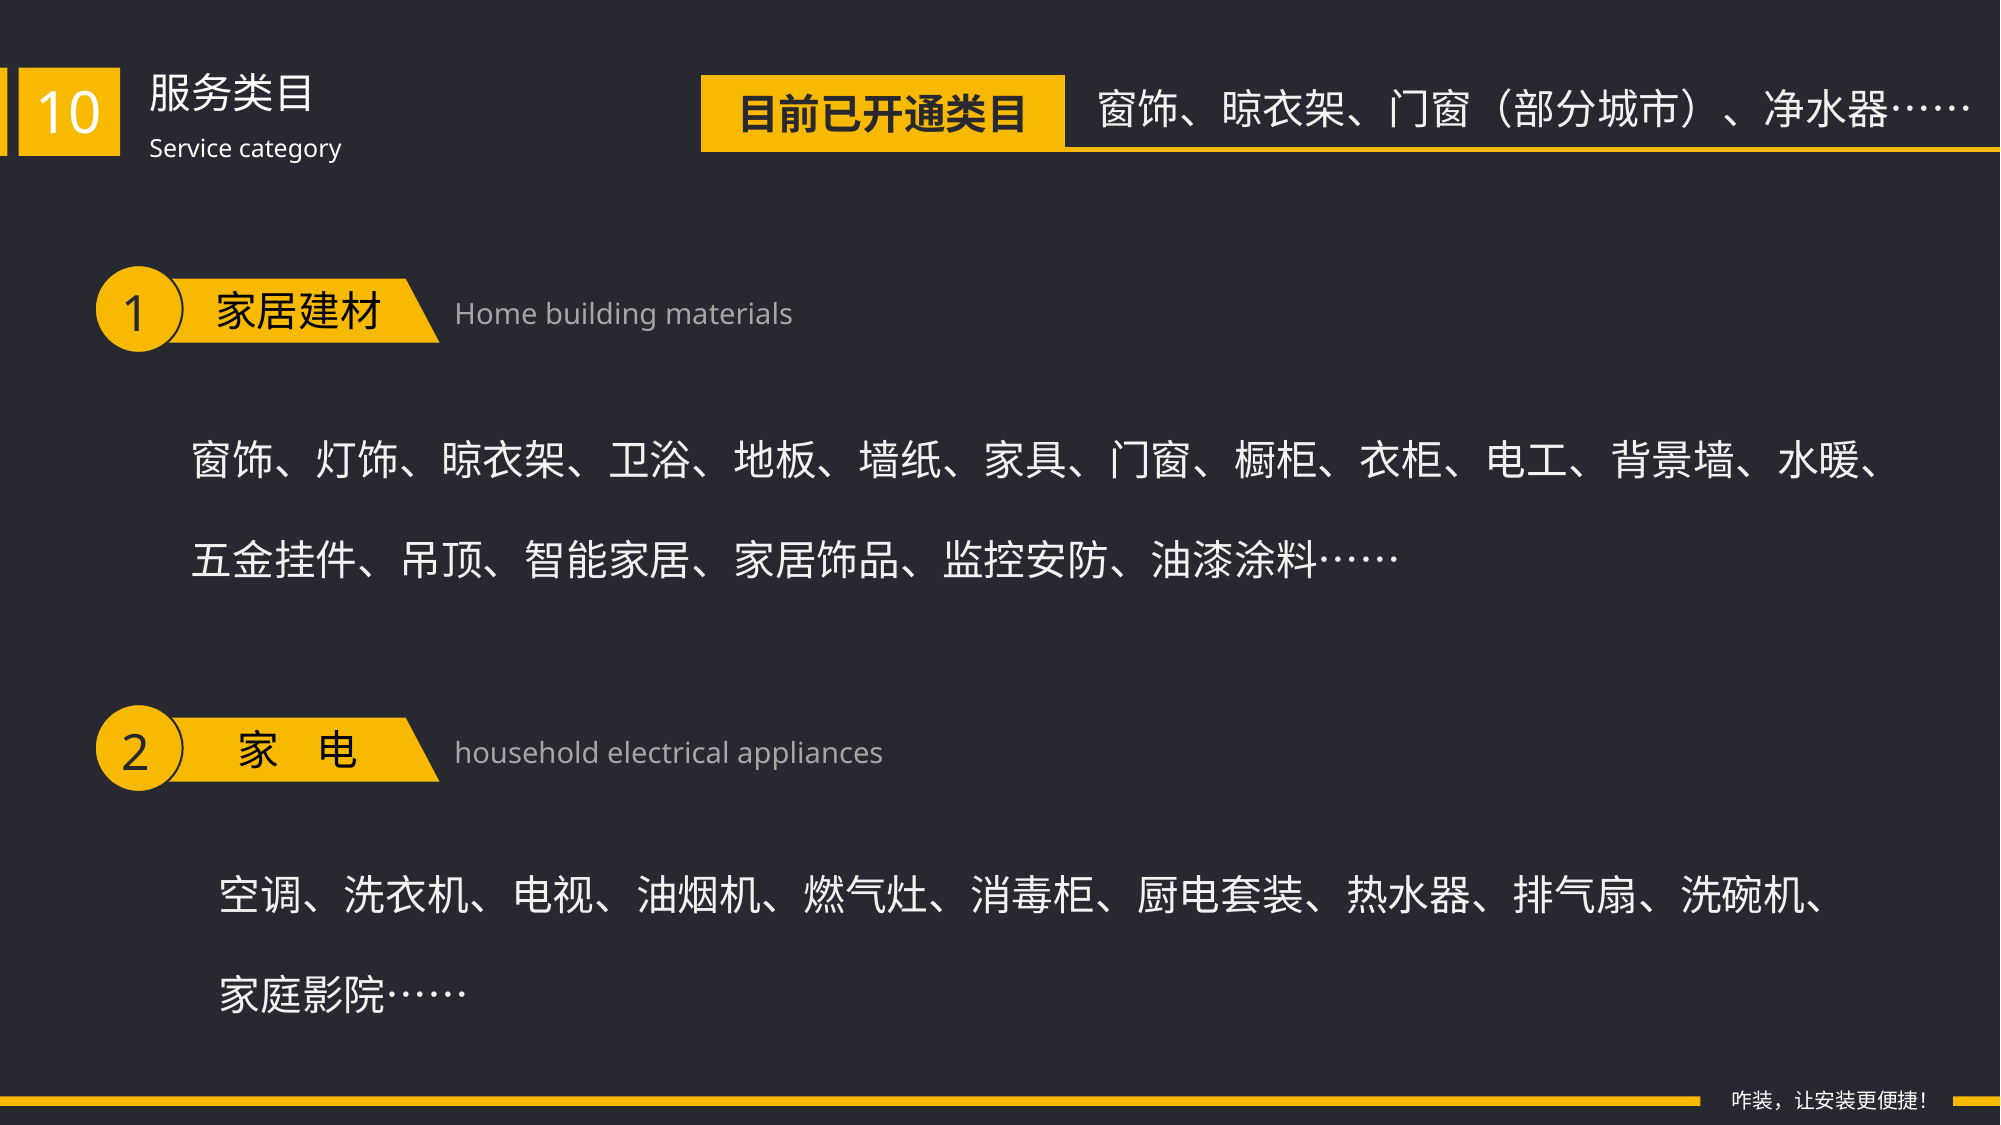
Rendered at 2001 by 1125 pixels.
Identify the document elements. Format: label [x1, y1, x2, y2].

text_box [701, 75, 2000, 152]
text_box [0, 59, 1135, 171]
text_box [94, 704, 1891, 1064]
text_box [94, 265, 1915, 594]
